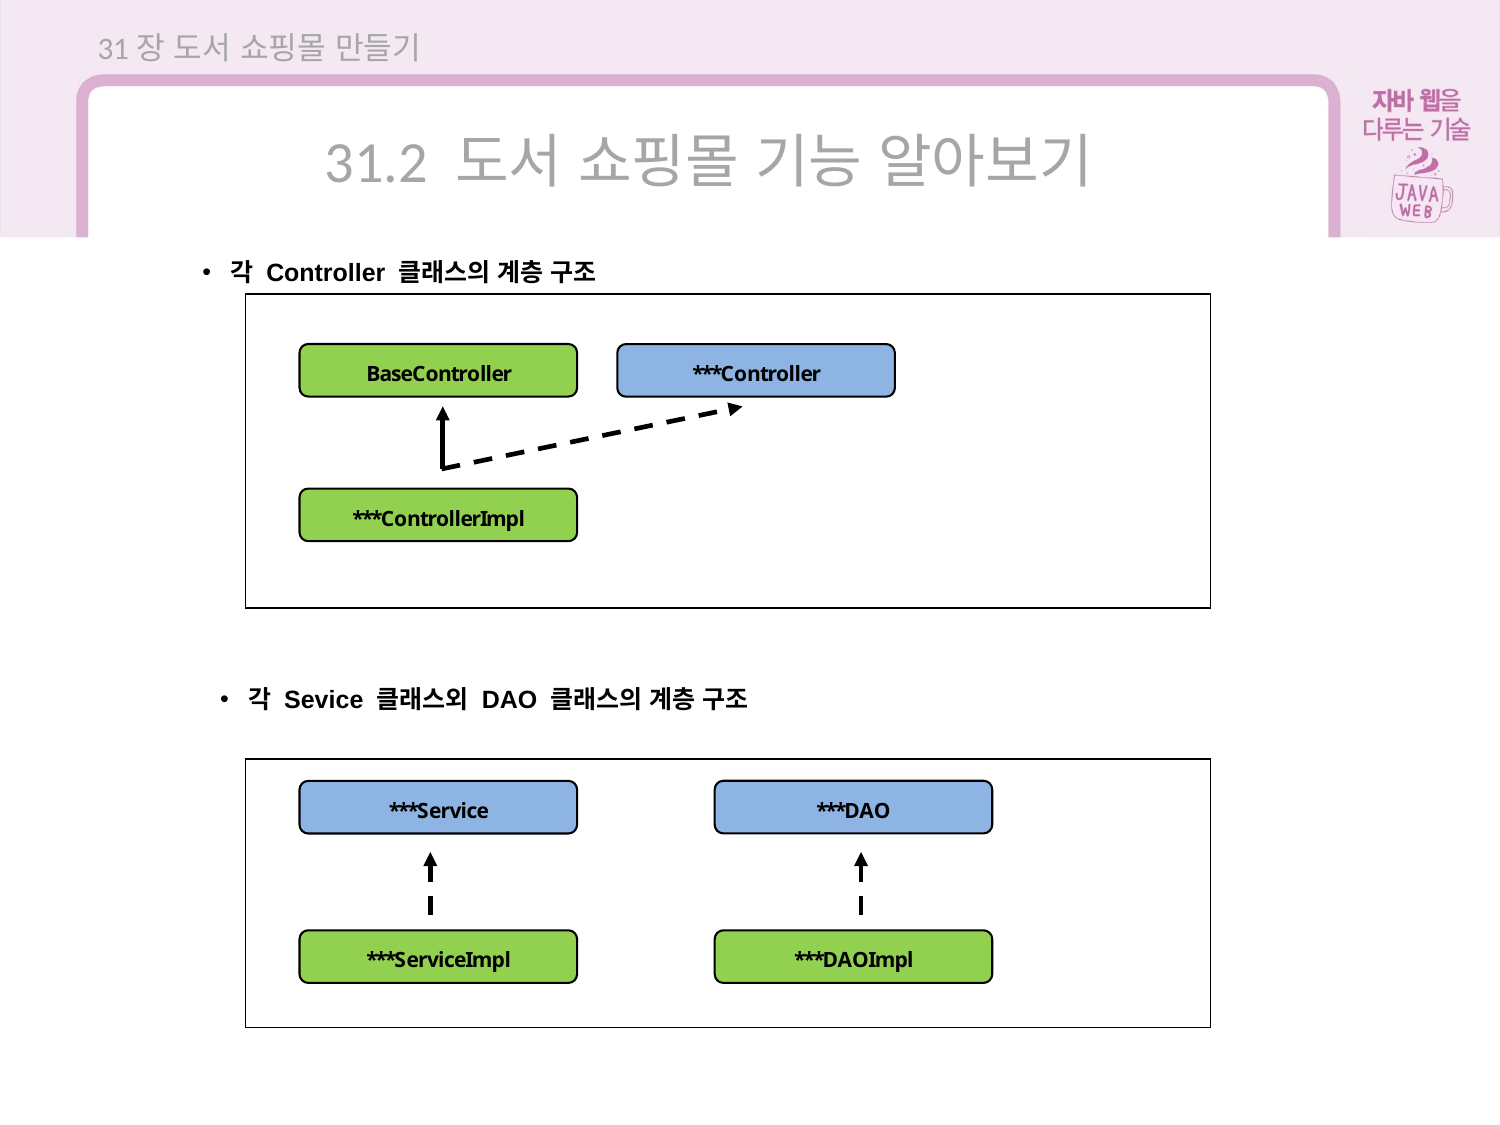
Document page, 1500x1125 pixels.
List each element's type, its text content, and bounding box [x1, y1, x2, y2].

text_box 31.2 도서 쇼핑몰 기능 알아보기 [96, 117, 1321, 202]
text_box 31장 도서 쇼핑몰 만들기 [82, 0, 1133, 74]
picture [0, 0, 1500, 1125]
text_box 각 Controller 클래스의 계층 구조 [187, 249, 1068, 295]
text_box 각 Sevice 클래스외 DAO 클래스의 계층 구조 [205, 676, 1107, 722]
